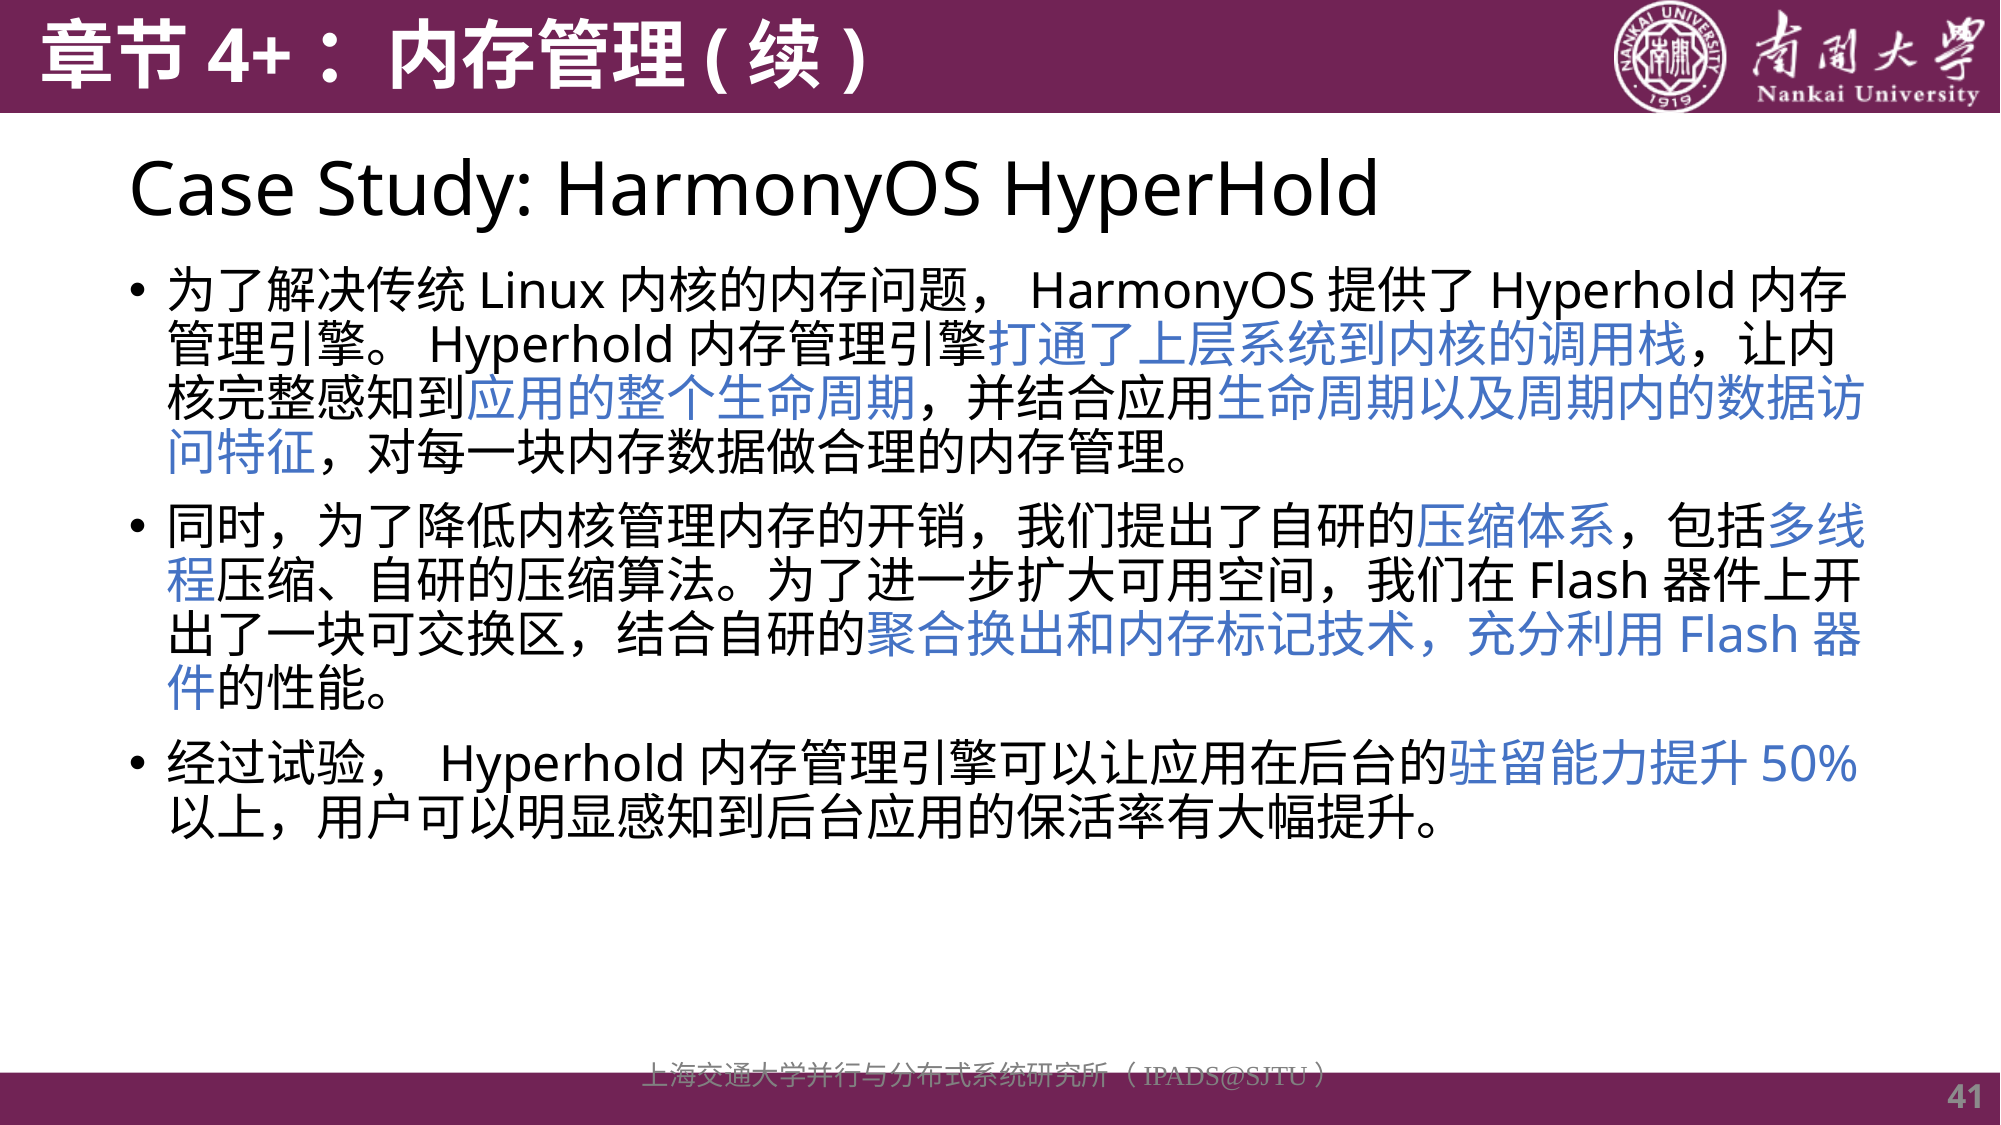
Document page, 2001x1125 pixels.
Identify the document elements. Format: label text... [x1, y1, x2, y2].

list 为了解决传统Linux内核的内存问题，HarmonyOS提供了Hyperhold内存管理引擎。Hyperhold内存管理引擎打通了上层系统到内核的调用栈，让内核完整感知到应用的整个生命周期，并结合应用生命周期以及周期内的数据访问特征，对每一块内存数据做合理的内存管理。 同时，为了降低内核管理内存的开销，我们提出了自研的压缩体系，包括多线程压缩、自研的压缩算法。为了进一步扩大可用空间，我们在Flash器件上开出了一块可交换区，结合自研的聚合换出和内存标记技术，充分利用Flash器件的性能。 经过试验， Hyperhold内存管理引擎可以让应用在后台的驻留能力提升50%以上，用户可以明显感知到后台应用的保活率有大幅提升。 [114, 257, 1886, 972]
picture [1614, 0, 2001, 118]
footer 上海交通大学并行与分布式系统研究所（IPADS@SJTU） [558, 1044, 1426, 1105]
title Case Study: HarmonyOS HyperHold [114, 143, 1886, 255]
slide_number 41 [1550, 1070, 2000, 1125]
